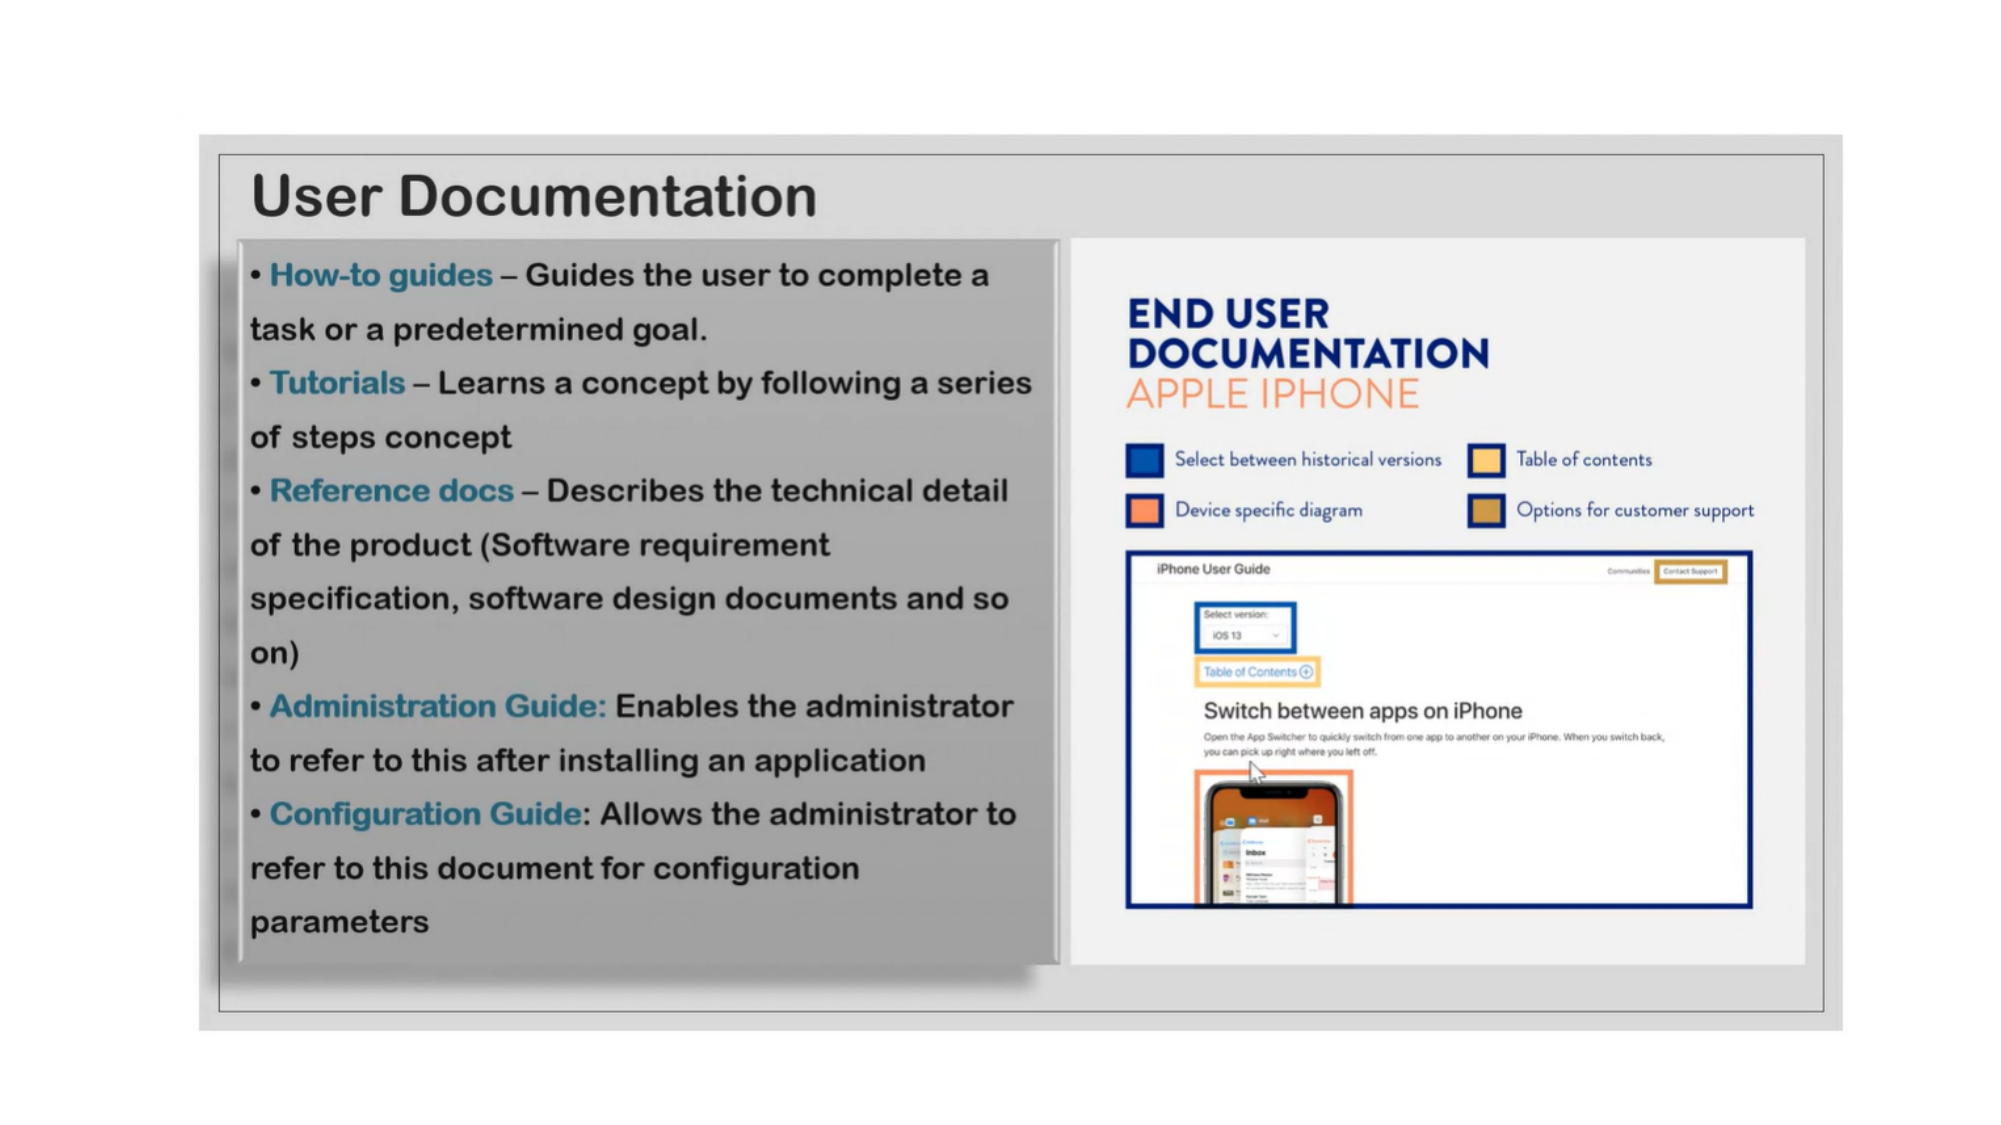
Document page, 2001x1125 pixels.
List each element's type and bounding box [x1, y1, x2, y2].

picture [169, 107, 1868, 1056]
